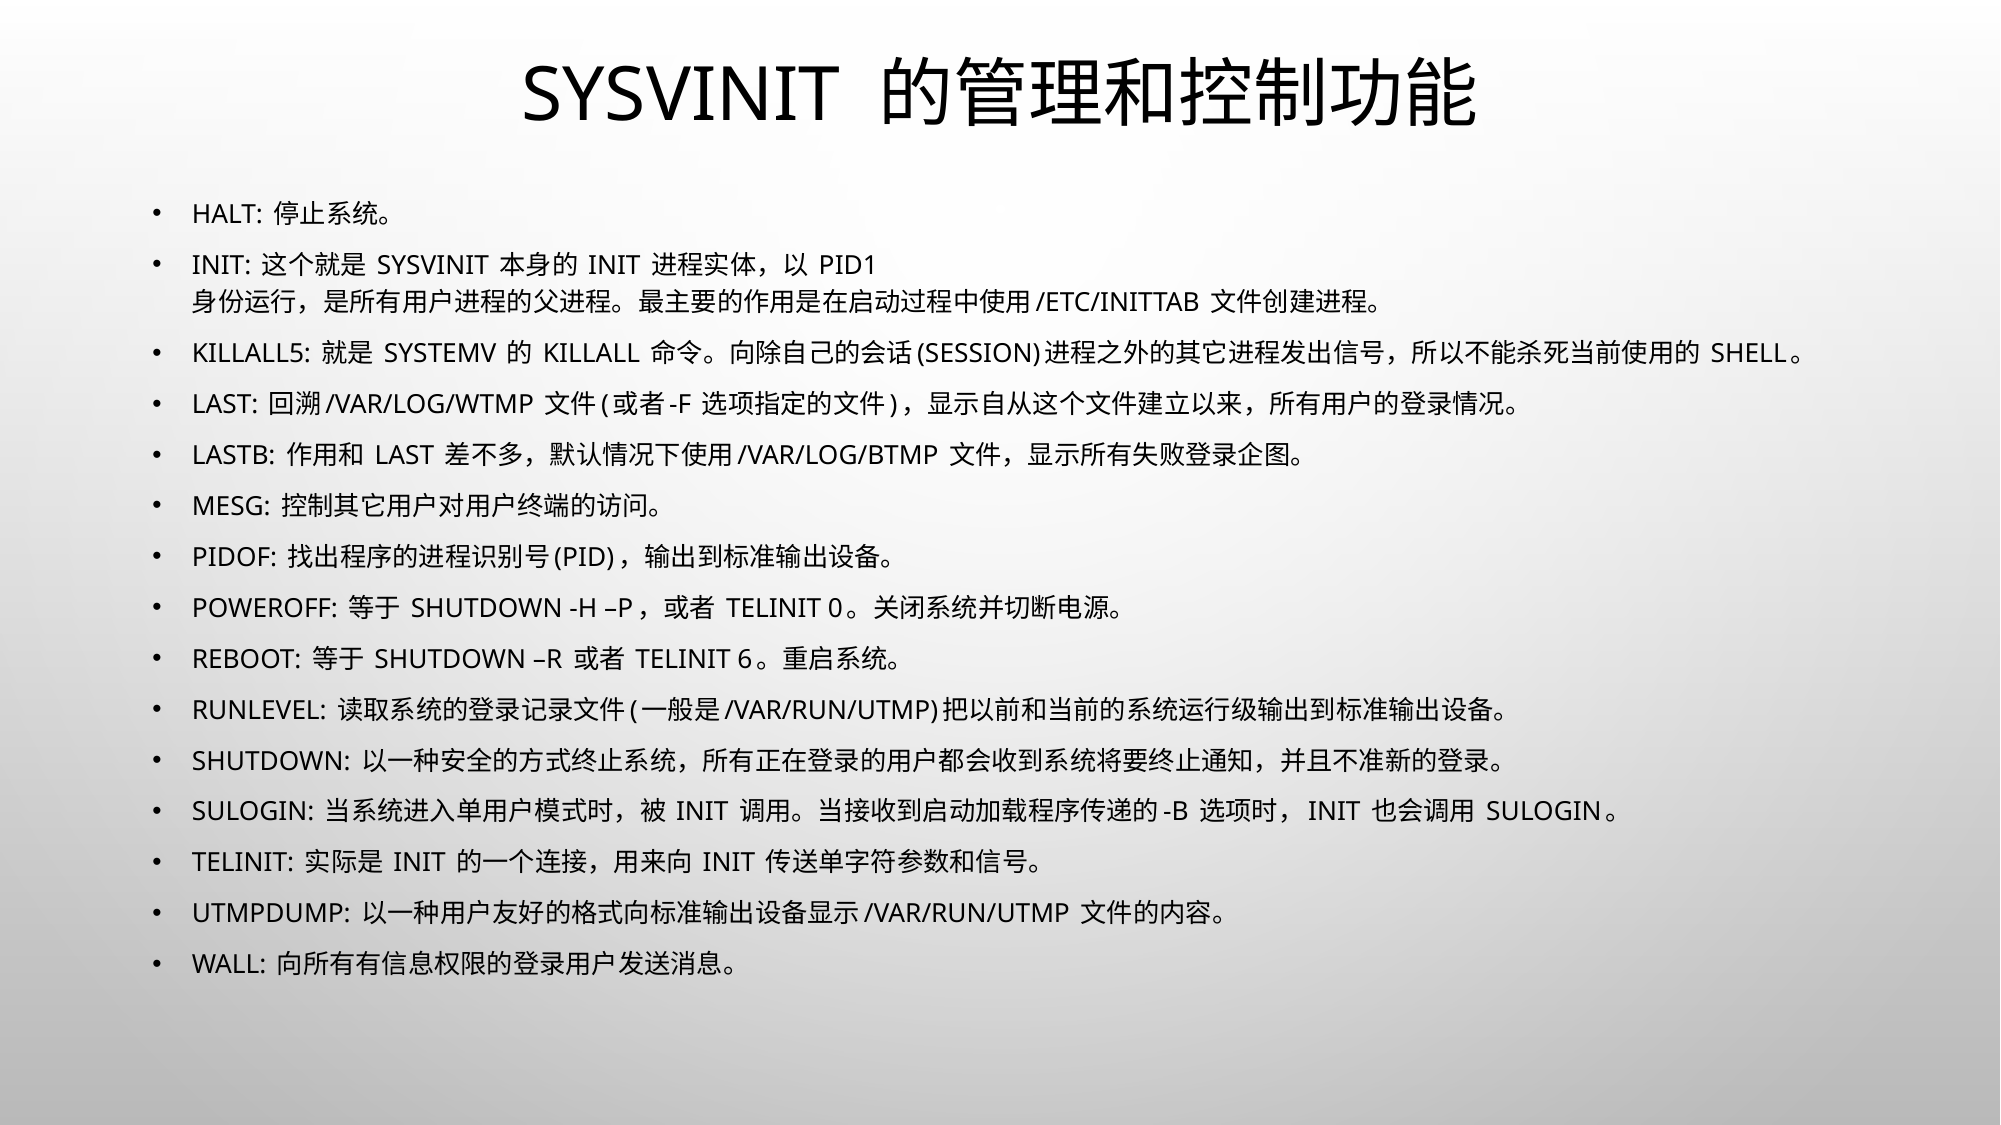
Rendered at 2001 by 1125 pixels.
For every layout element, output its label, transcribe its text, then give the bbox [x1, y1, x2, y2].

title Sysvinit 的管理和控制功能 [137, 42, 1863, 151]
list halt: 停止系统。 init: 这个就是 sysvinit 本身的 init 进程实体，以 pid1 身份运行，是所有用户进程的父进程。最主要的作用是在启动过程中使用/etc/inittab 文件创建进程。 killall5: 就是 SystemV 的 killall 命令。向除自己的会话(session)进程之外的其它进程发出信号，所以不能杀死当前使用的 shell。 last: 回溯/var/log/wtmp 文件(或者-f 选项指定的文件)，显示自从这个文件建立以来，所有用户的登录情况。 lastb: 作用和 last 差不多，默认情况下使用/var/log/btmp 文件，显示所有失败登录企图。 mesg: 控制其它用户对用户终端的访问。 pidof: 找出程序的进程识别号(pid)，输出到标准输出设备。 poweroff: 等于 shutdown -h –p，或者 telinit 0。关闭系统并切断电源。 reboot: 等于 shutdown –r 或者 telinit 6。重启系统。 runlevel: 读取系统的登录记录文件(一般是/var/run/utmp)把以前和当前的系统运行级输出到标准输出设备。 shutdown: 以一种安全的方式终止系统，所有正在登录的用户都会收到系统将要终止通知，并且不准新的登录。 sulogin: 当系统进入单用户模式时，被 init 调用。当接收到启动加载程序传递的-b 选项时，init 也会调用 sulogin。 telinit: 实际是 init 的一个连接，用来向 init 传送单字符参数和信号。 utmpdump: 以一种用户友好的格式向标准输出设备显示/var/run/utmp 文件的内容。 wall: 向所有有信息权限的登录用户发送消息。 [137, 183, 1863, 1014]
picture [0, 0, 2000, 1125]
